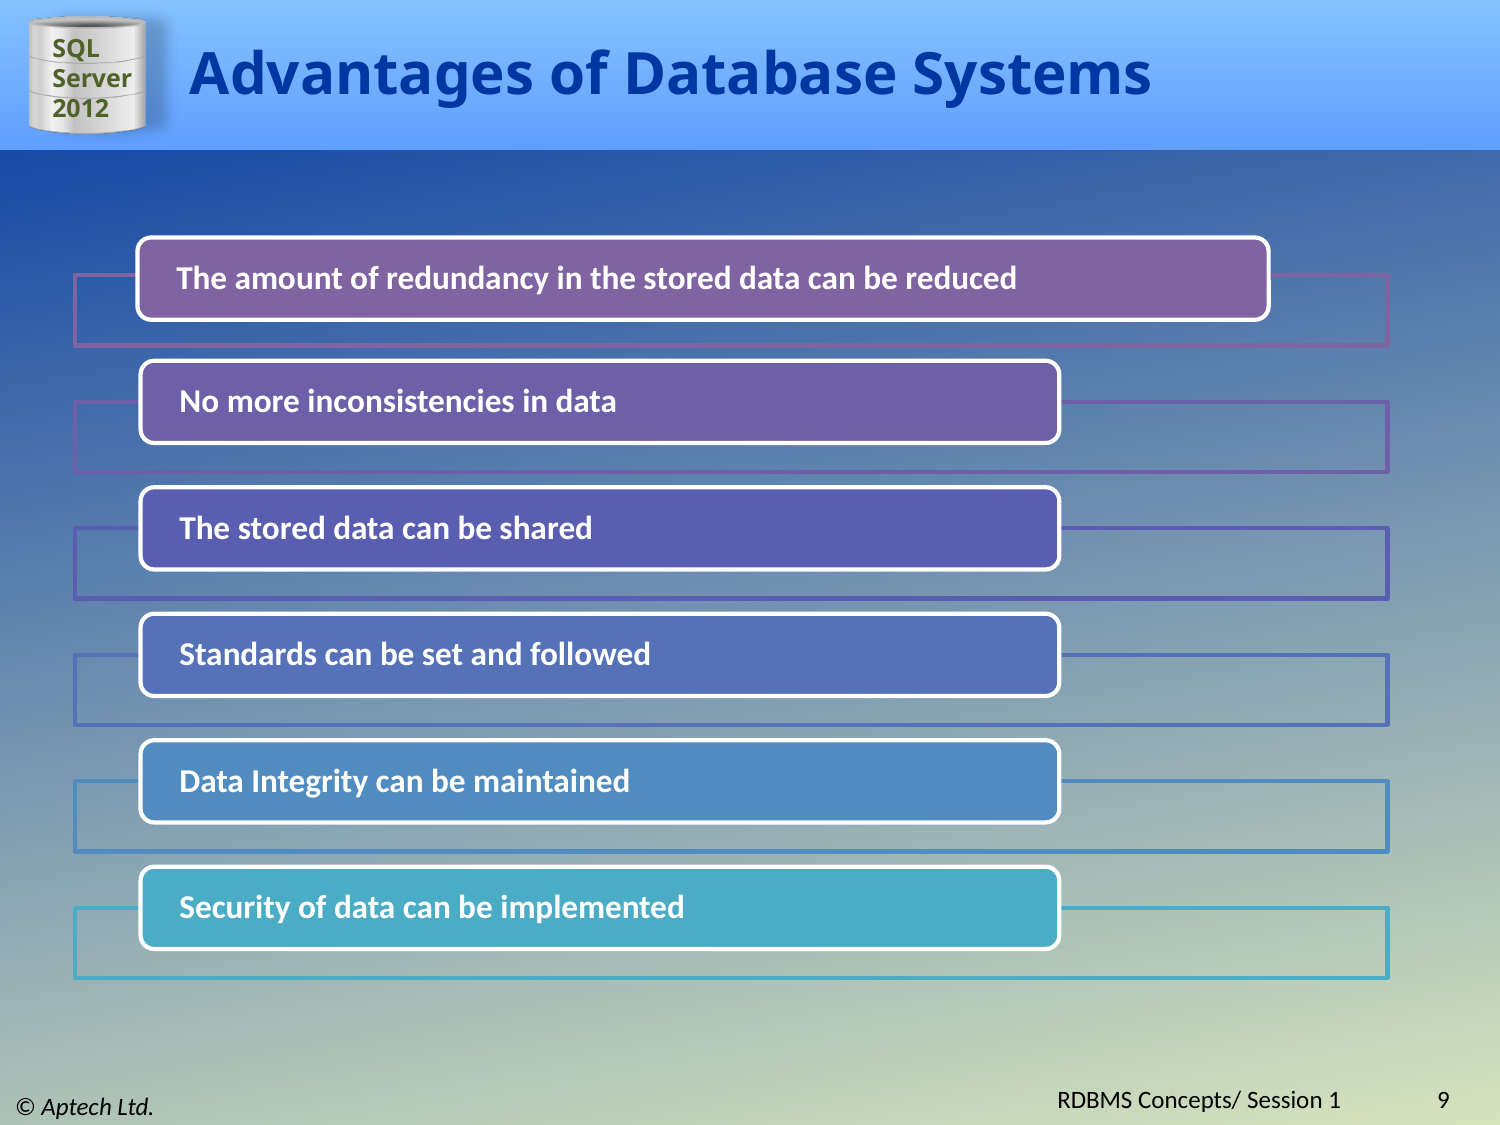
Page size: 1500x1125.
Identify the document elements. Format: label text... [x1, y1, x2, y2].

slide_number 9 [1363, 1084, 1465, 1113]
footer RDBMS Concepts/ Session 1 [375, 1084, 1363, 1113]
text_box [74, 224, 1388, 988]
title Advantages of Database Systems [174, 37, 1426, 106]
picture [24, 0, 150, 150]
